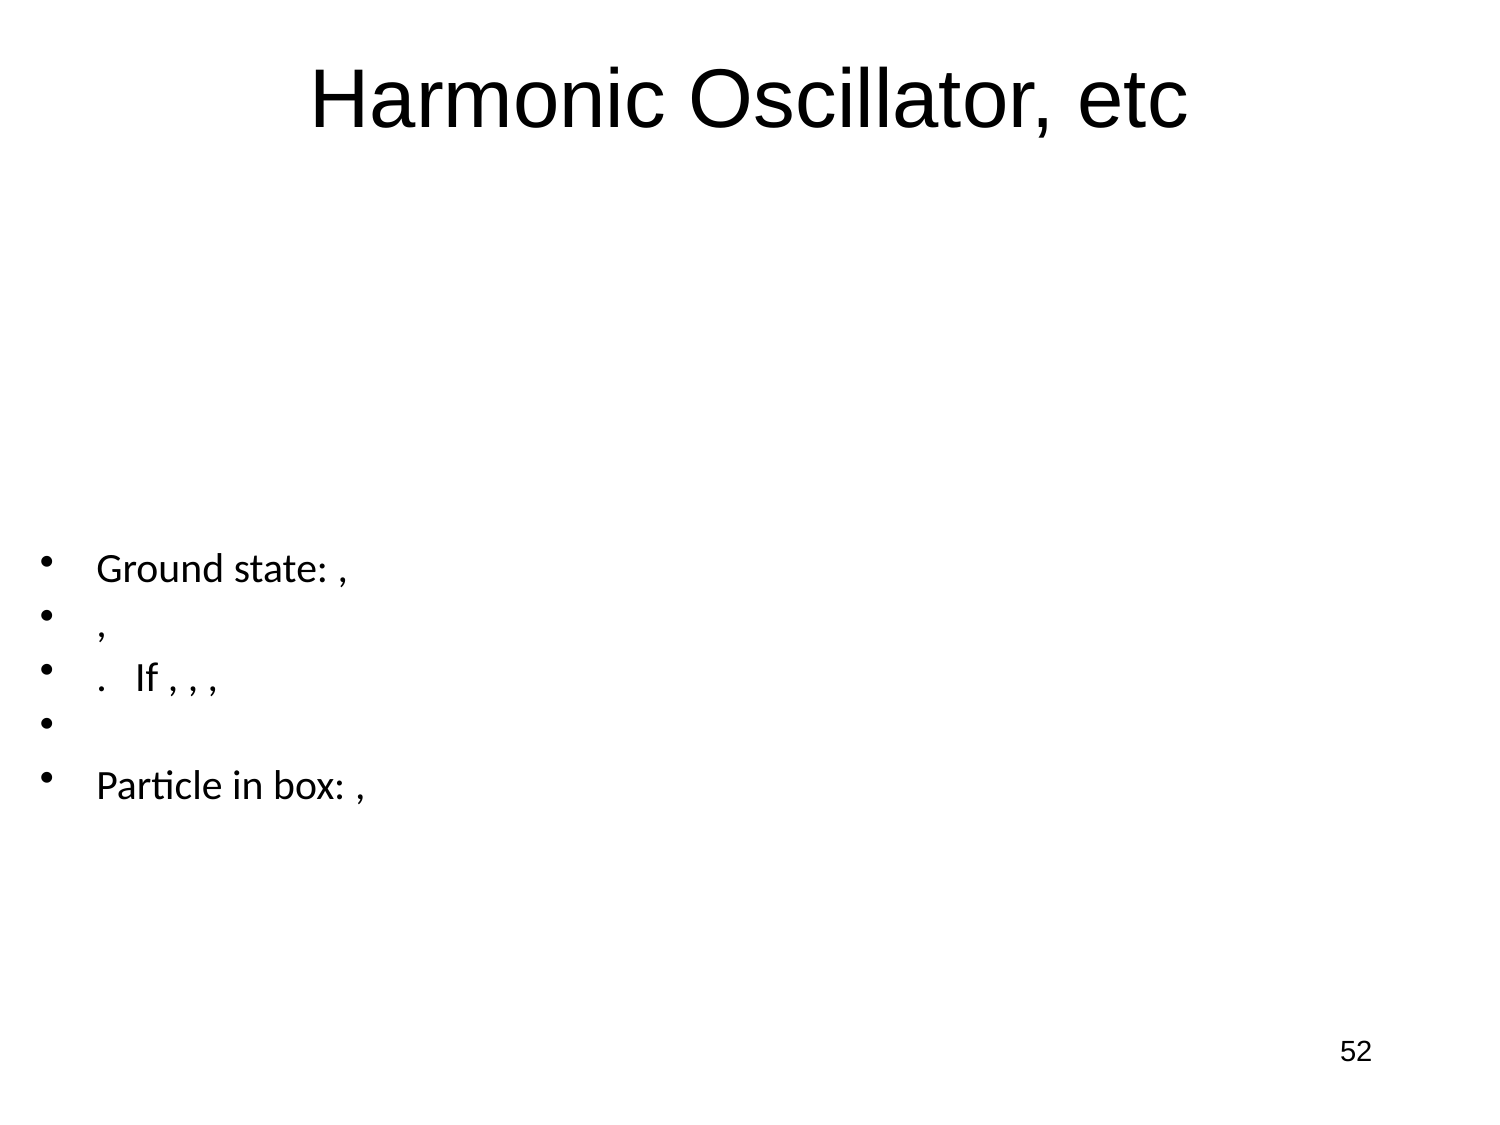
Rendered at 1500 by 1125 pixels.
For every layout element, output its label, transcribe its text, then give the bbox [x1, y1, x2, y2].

title Harmonic Oscillator, etc [112, 37, 1388, 151]
slide_number 52 [1074, 1024, 1388, 1101]
